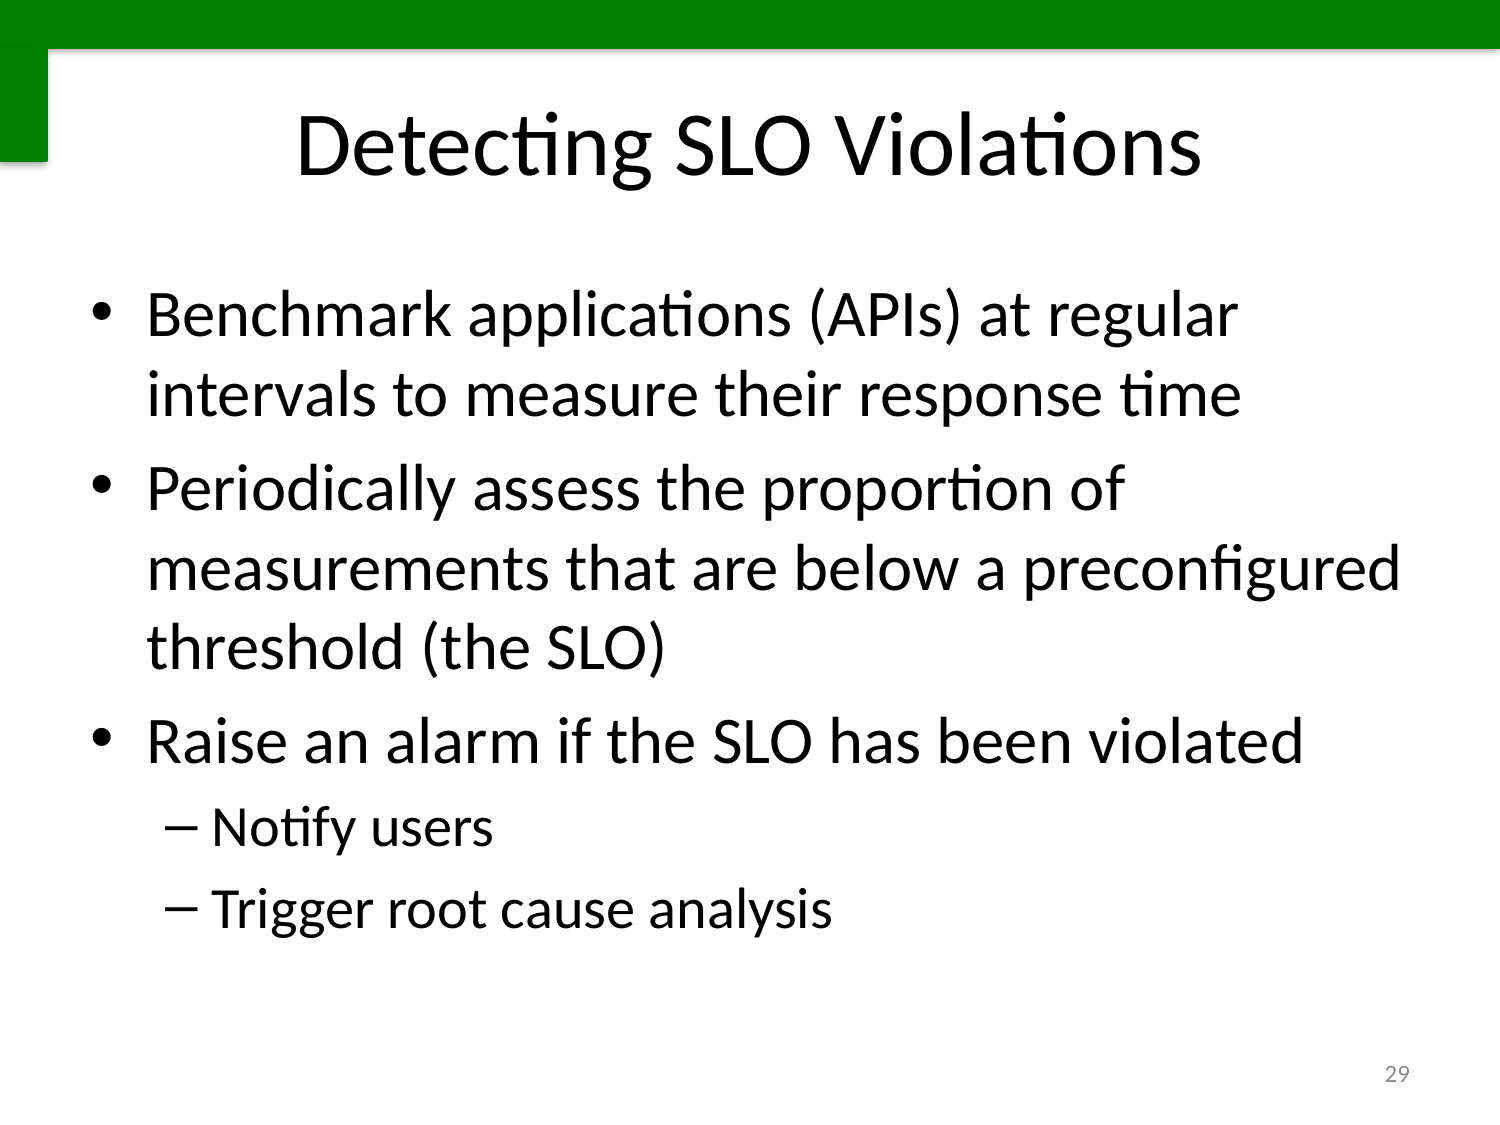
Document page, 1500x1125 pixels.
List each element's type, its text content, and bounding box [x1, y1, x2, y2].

title Detecting SLO Violations [75, 171, 1425, 233]
slide_number 29 [1074, 1042, 1425, 1103]
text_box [0, 0, 1500, 162]
list Benchmark applications (APIs) at regular intervals to measure their response time Periodically assess the proportion of measurements that are below a preconfigured threshold (the SLO) Raise an alarm if the SLO has been violated Notify users Trigger root cause analysis [75, 262, 1425, 1005]
